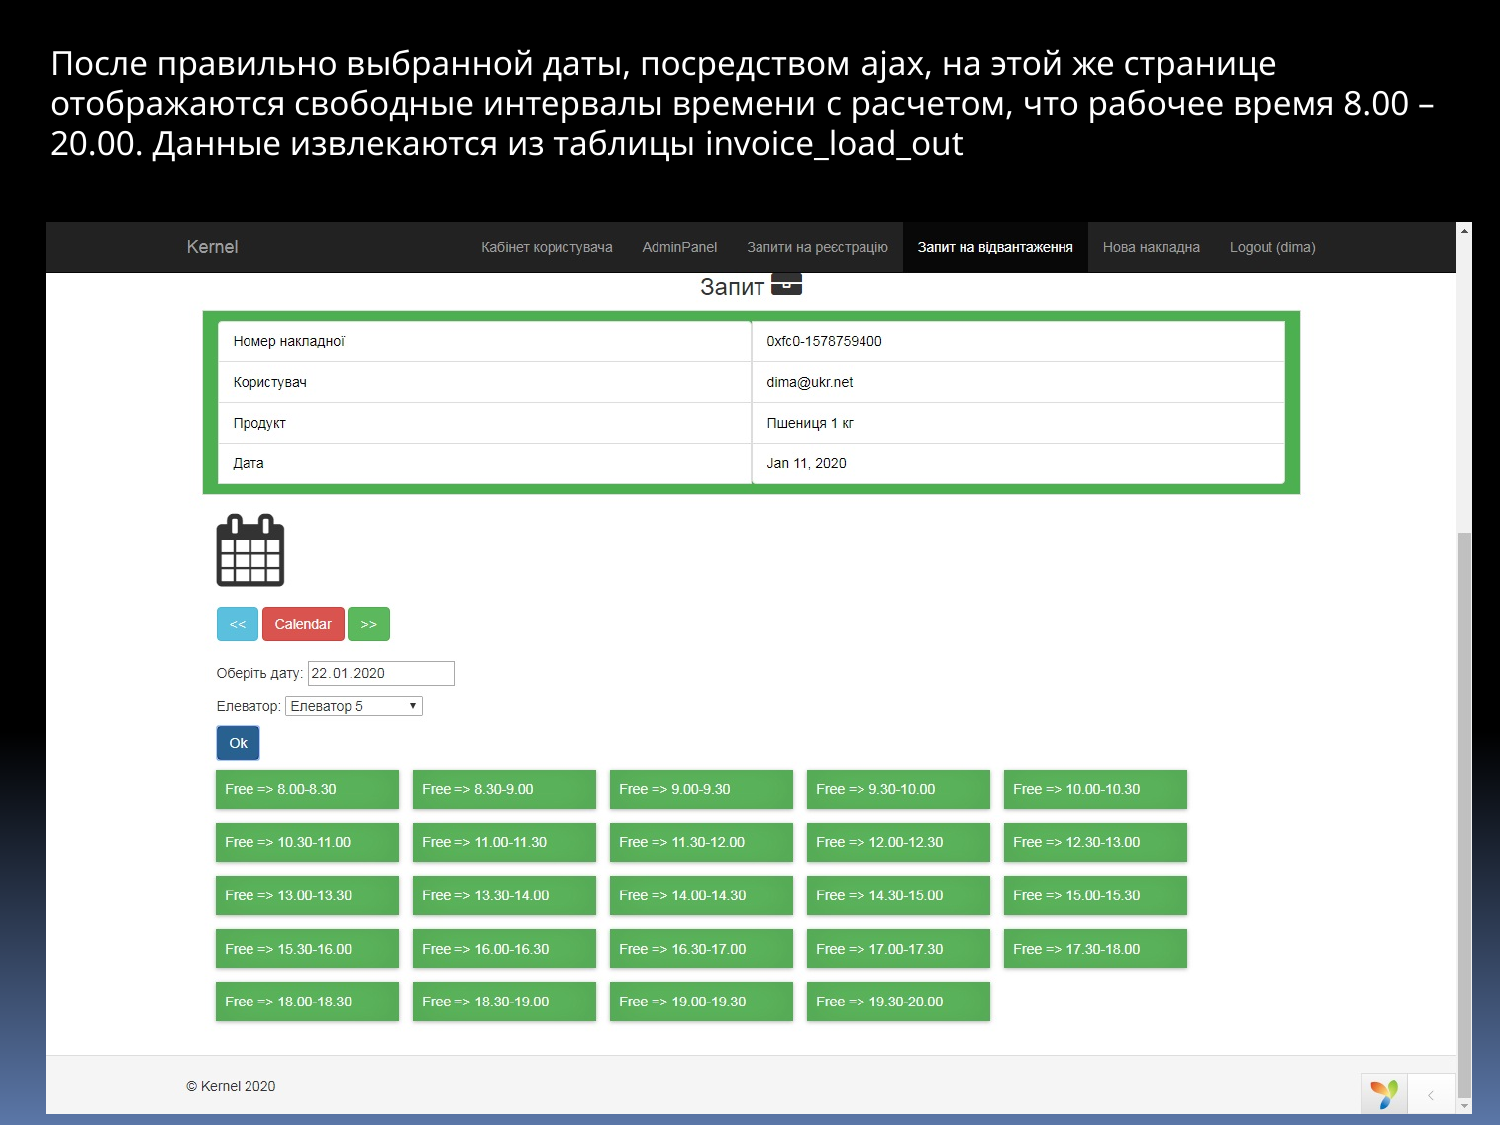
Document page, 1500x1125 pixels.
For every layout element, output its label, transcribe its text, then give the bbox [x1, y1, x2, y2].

picture [46, 222, 1473, 1114]
text_box После правильно выбранной даты, посредством ajax, на этой же странице отображаются свободные интервалы времени с расчетом, что рабочее время 8.00 – 20.00. Данные извлекаются из таблицы invoice_load_out [35, 35, 1500, 170]
